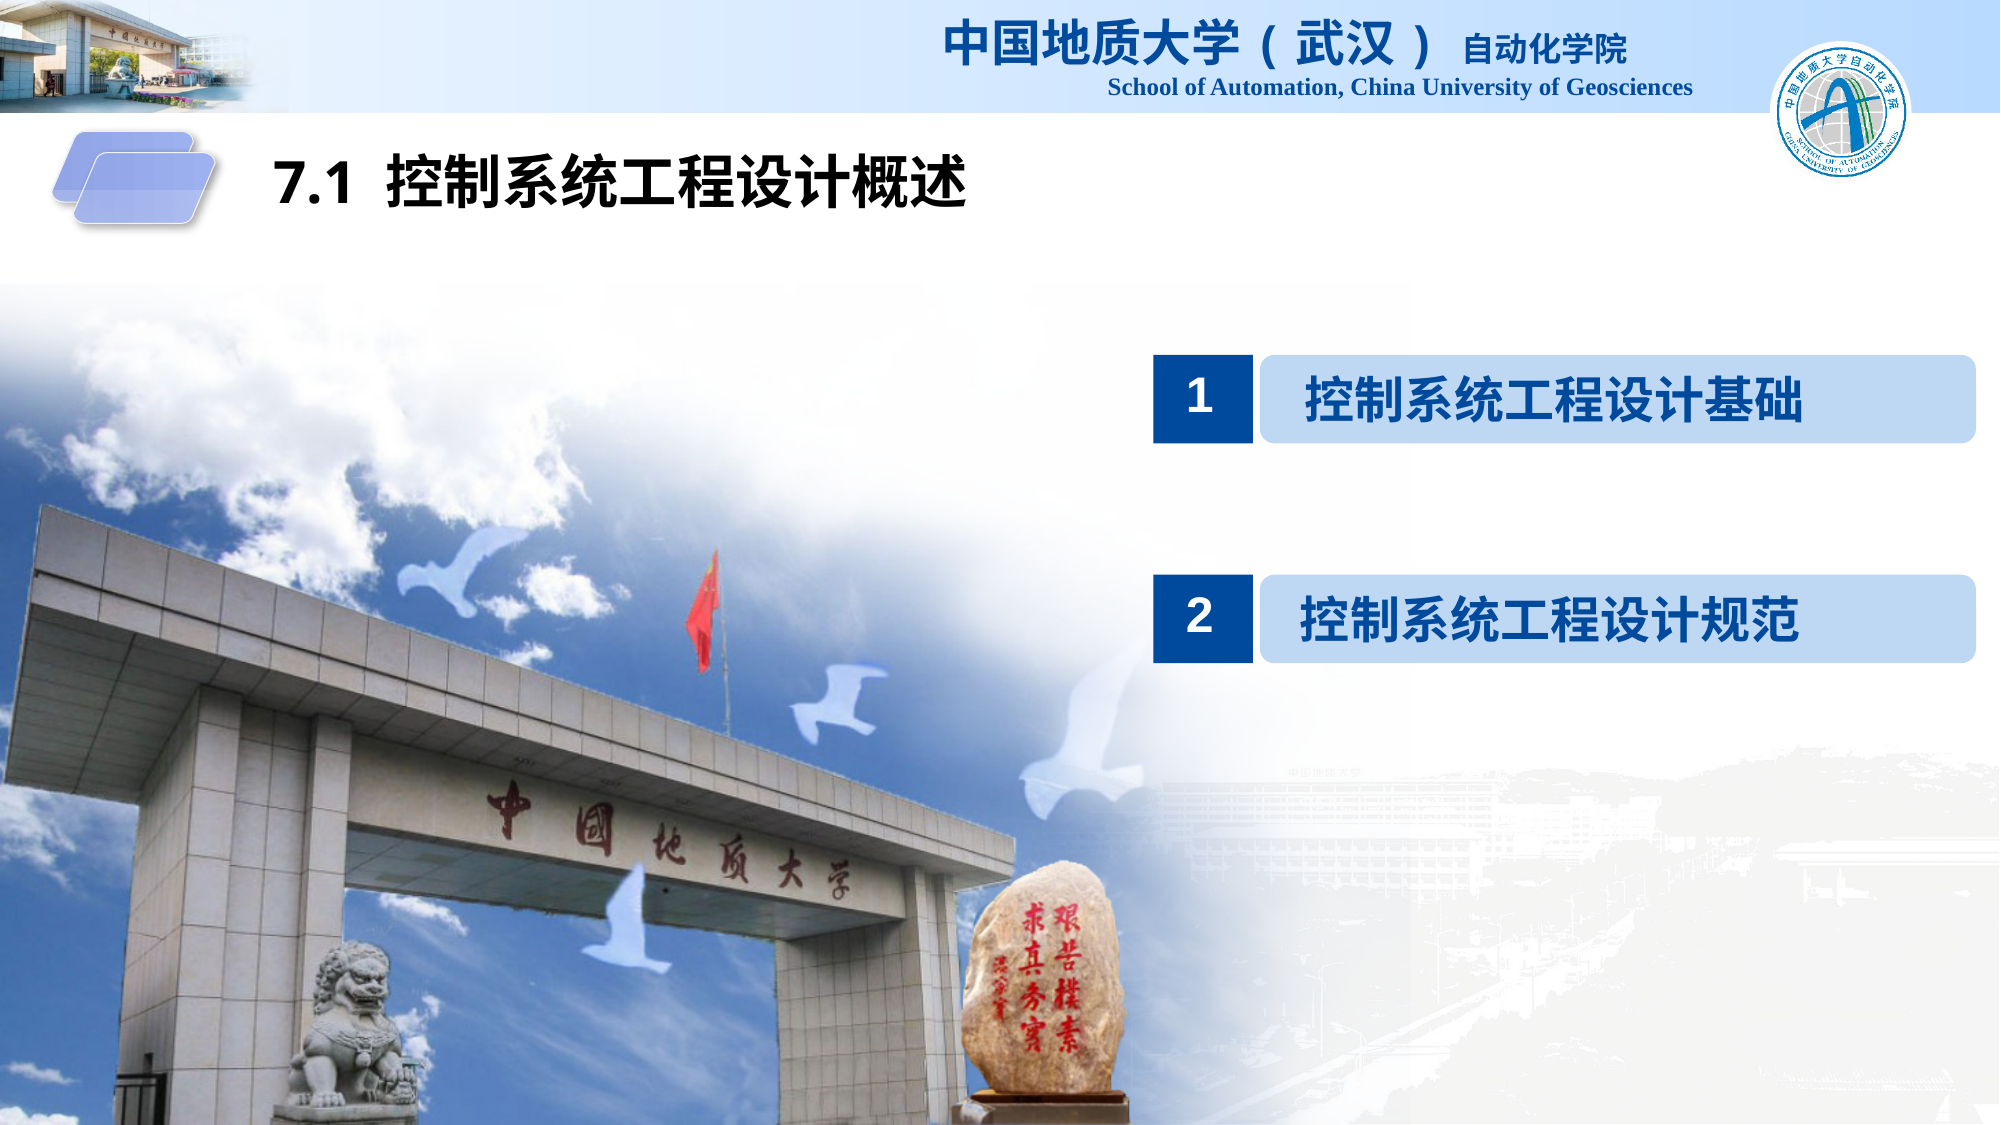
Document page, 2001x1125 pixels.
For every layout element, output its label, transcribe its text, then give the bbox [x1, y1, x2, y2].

text_box 7.1 控制系统工程设计概述 [258, 137, 1297, 190]
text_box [1153, 354, 1977, 444]
picture [1775, 45, 1907, 179]
picture [0, 190, 1411, 1125]
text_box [1153, 574, 1977, 664]
picture [0, 0, 289, 113]
